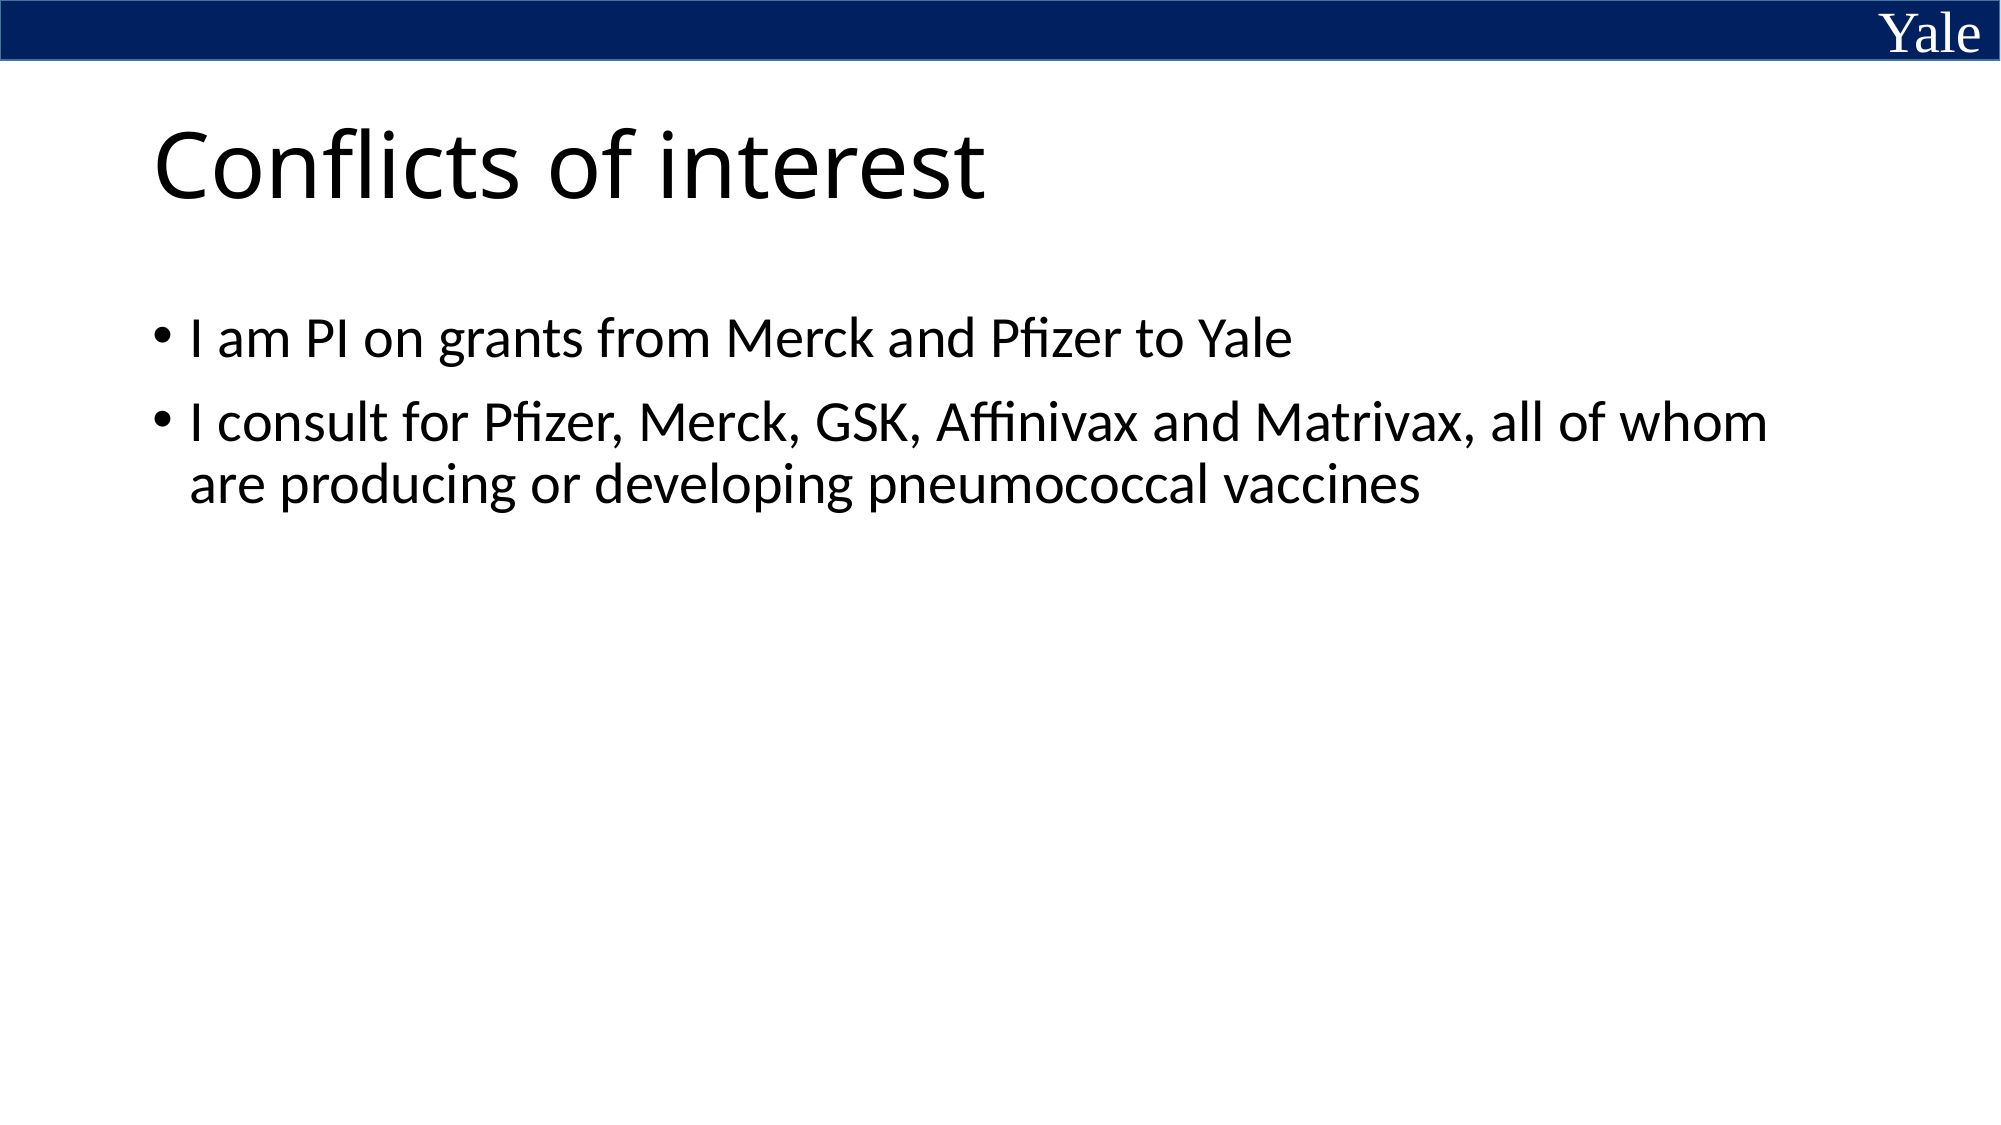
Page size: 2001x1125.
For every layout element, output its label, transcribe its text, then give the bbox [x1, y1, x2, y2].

title Conflicts of interest [137, 59, 1863, 278]
list I am PI on grants from Merck and Pfizer to Yale I consult for Pfizer, Merck, GSK, Affinivax and Matrivax, all of whom are producing or developing pneumococcal vaccines [137, 299, 1863, 1014]
